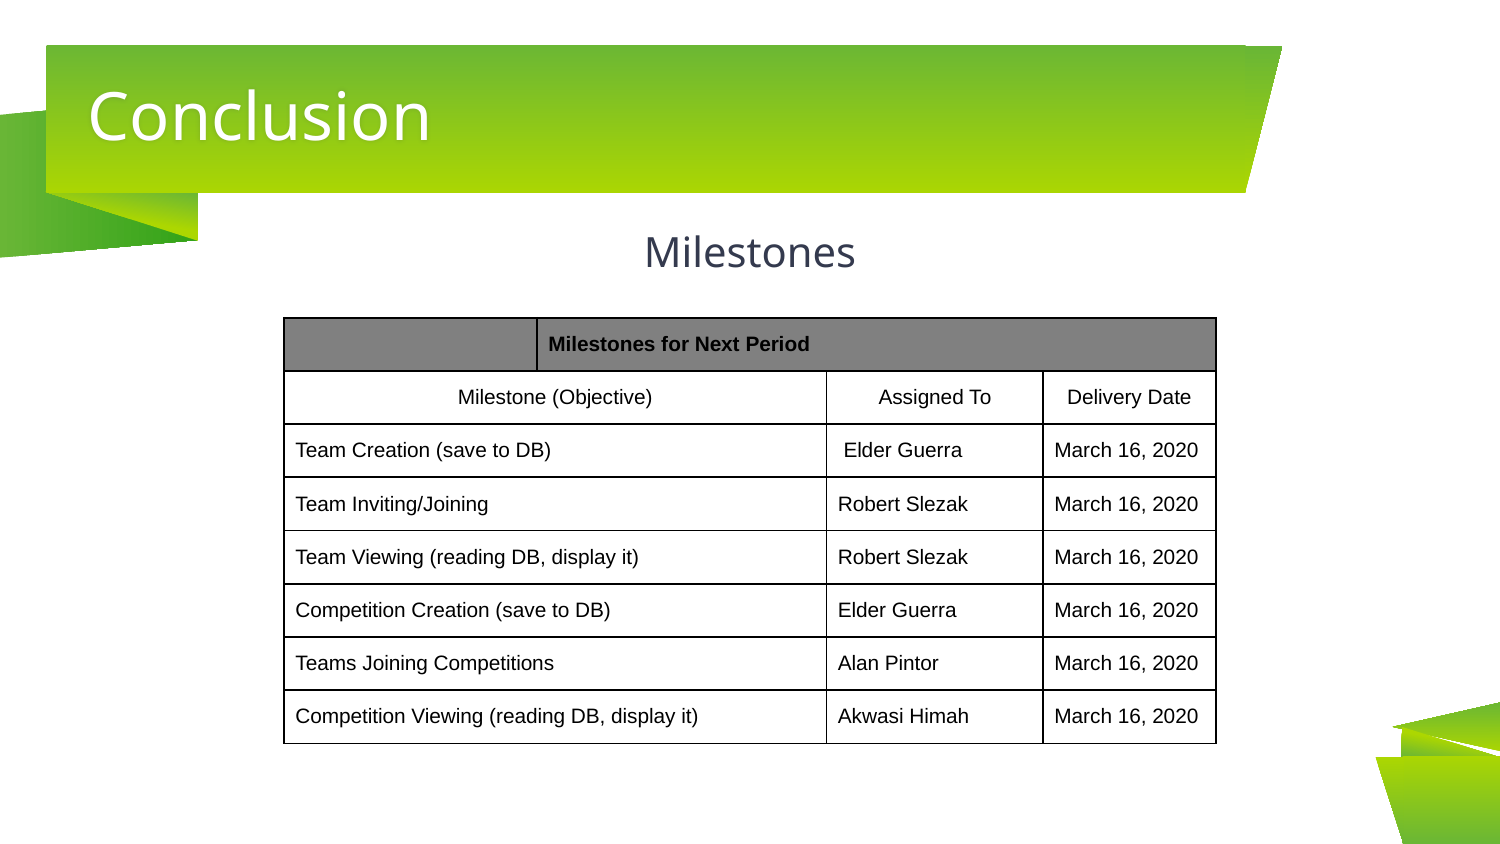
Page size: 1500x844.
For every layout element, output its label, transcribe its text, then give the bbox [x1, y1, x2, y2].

table_cell Delivery Date [1044, 372, 1215, 423]
list Milestones [566, 218, 934, 293]
table_cell Competition Creation (save to DB) [285, 585, 826, 636]
table_cell Alan Pintor [827, 638, 1042, 689]
table_cell Teams Joining Competitions [285, 638, 826, 689]
table_cell Robert Slezak [827, 531, 1042, 583]
table_cell Milestone (Objective) [285, 372, 826, 423]
table_cell March 16, 2020 [1044, 531, 1215, 583]
table_cell Team Creation (save to DB) [285, 425, 826, 476]
table_cell Akwasi Himah [827, 691, 1042, 743]
table_cell Elder Guerra [827, 425, 1042, 476]
table_cell March 16, 2020 [1044, 425, 1215, 476]
title Conclusion [87, 45, 1210, 193]
table_cell Team Inviting/Joining [285, 478, 826, 530]
table_cell Team Viewing (reading DB, display it) [285, 531, 826, 583]
table_cell Competition Viewing (reading DB, display it) [285, 691, 826, 743]
table_cell March 16, 2020 [1044, 585, 1215, 636]
table_header [285, 319, 536, 370]
table_cell Elder Guerra [827, 585, 1042, 636]
table_cell Robert Slezak [827, 478, 1042, 530]
table_header Milestones for Next Period [538, 319, 1215, 370]
table_cell March 16, 2020 [1044, 638, 1215, 689]
table_cell March 16, 2020 [1044, 478, 1215, 530]
table_cell Assigned To [827, 372, 1042, 423]
table_cell March 16, 2020 [1044, 691, 1215, 743]
